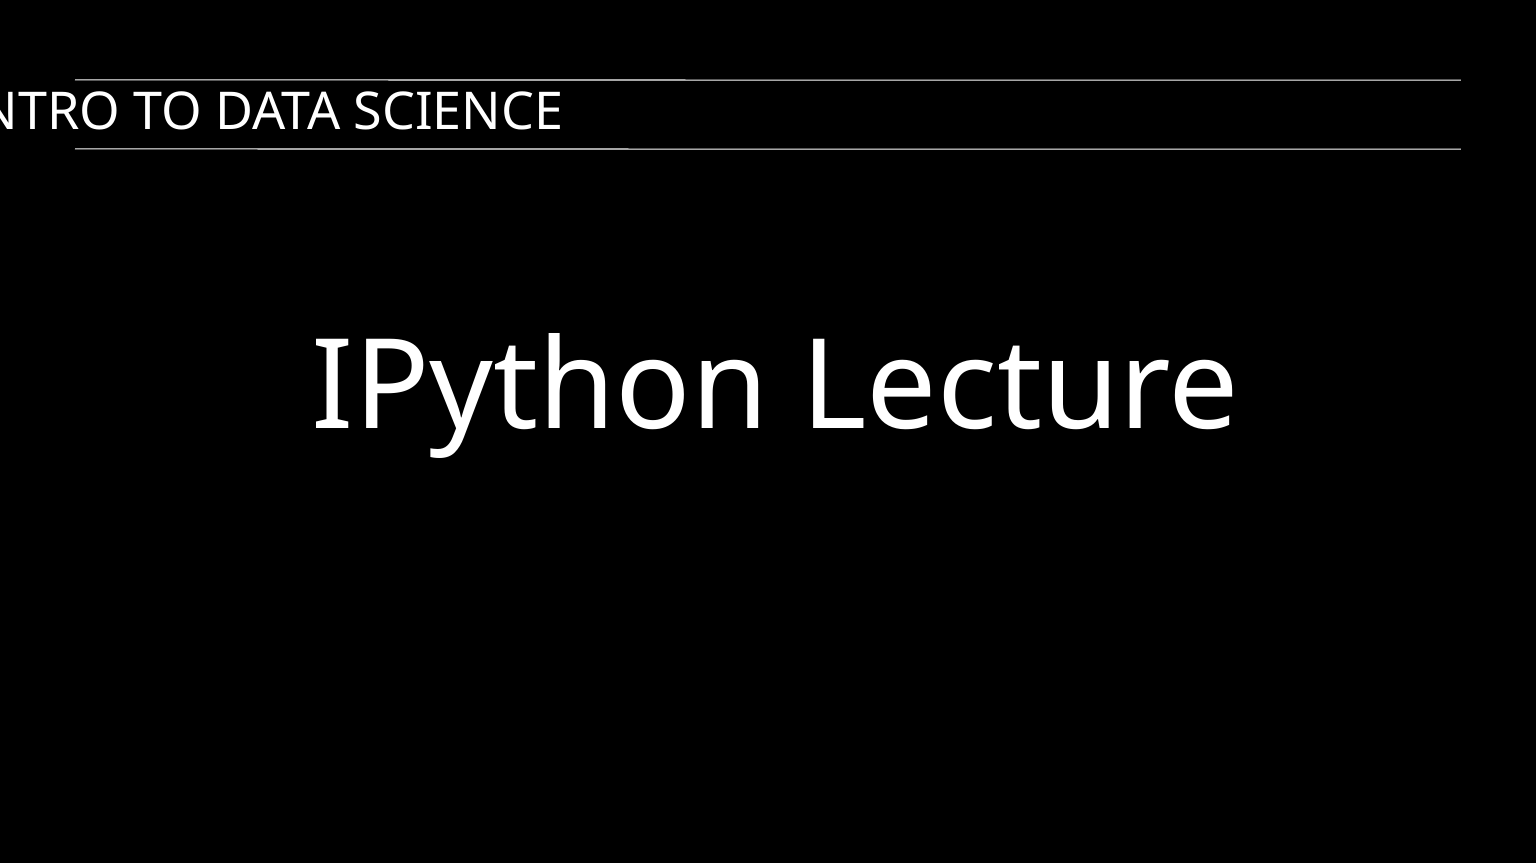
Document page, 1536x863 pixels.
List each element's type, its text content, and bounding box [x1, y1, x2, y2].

text_box IPython Lecture [15, 294, 1536, 462]
text_box INTRO TO DATA SCIENCE [0, 69, 585, 148]
